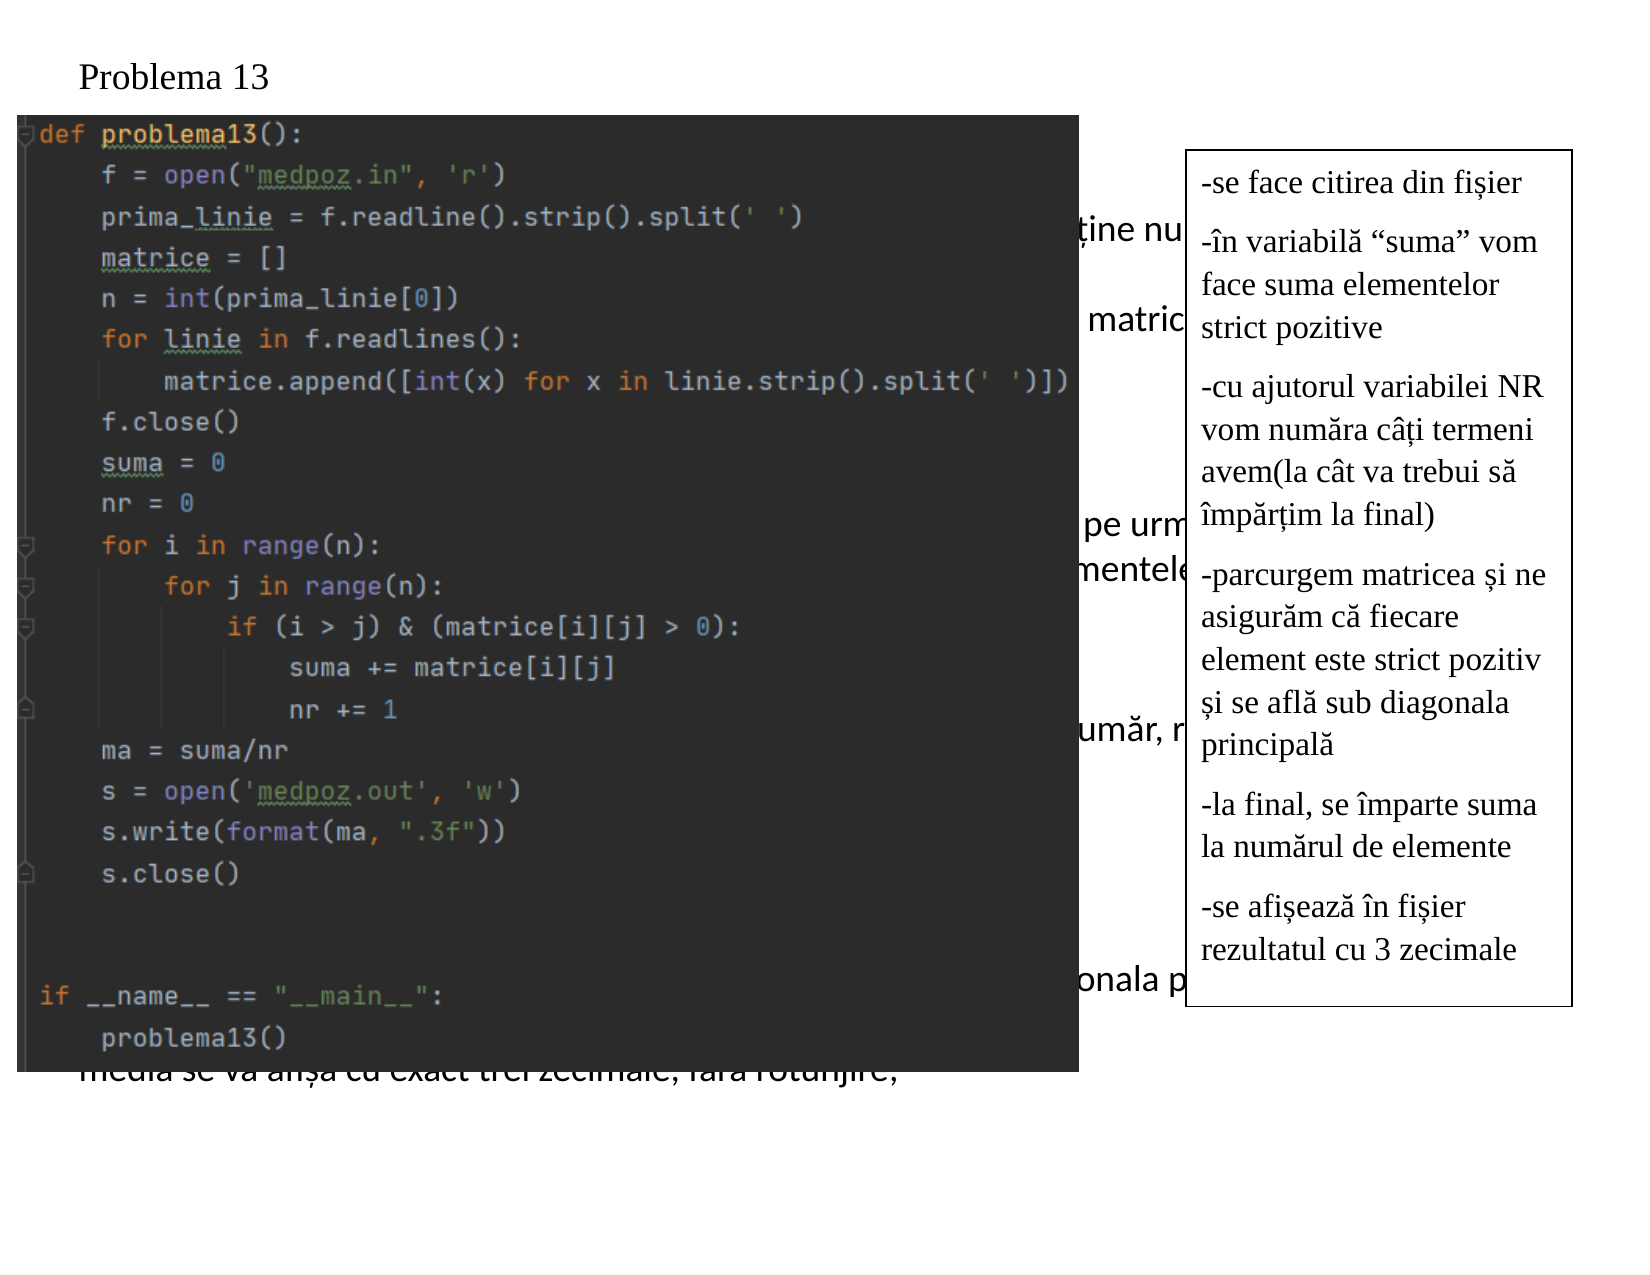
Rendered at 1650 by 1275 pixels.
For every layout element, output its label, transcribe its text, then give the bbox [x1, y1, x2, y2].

text_box Cerinţa Se consideră un tablou bidimensional cu n linii şi n coloane ce conţine numere intregi din intervalul [-100,100]. Să se determine media aritmetică a elementelor strict pozitive din matrice, care sunt situate sub diagonala principală. Date de intrare Fişierul de intrare medpoz.in conţine pe prima linie numărul n, iar pe următoarele n linii câte n numere naturale separate prin spaţii, reprezentând elementele tabloului. Date de ieşire Fişierul de ieşire medpoz.out va conţine pe prima linie un singur număr, reprezentând valoarea cerută. Restricţii şi precizări 2 ≤ n ≤ 20; dacă în matrice nu există elemente strict pozitive, situate sub diagonala principală, se va afișa mesajul NU EXISTA; media se va afişa cu exact trei zecimale, fără rotunjire; [63, 81, 1412, 1097]
text_box -se face citirea din fișier -în variabilă “suma” vom face suma elementelor strict pozitive -cu ajutorul variabilei NR vom număra câți termeni avem(la cât va trebui să împărțim la final) -parcurgem matricea și ne asigurăm că fiecare element este strict pozitiv și se află sub diagonala principală -la final, se împarte suma la numărul de elemente -se afișează în fișier rezultatul cu 3 zecimale [1185, 149, 1573, 1007]
text_box Problema 13 [63, 0, 1458, 105]
picture [16, 115, 1079, 1073]
